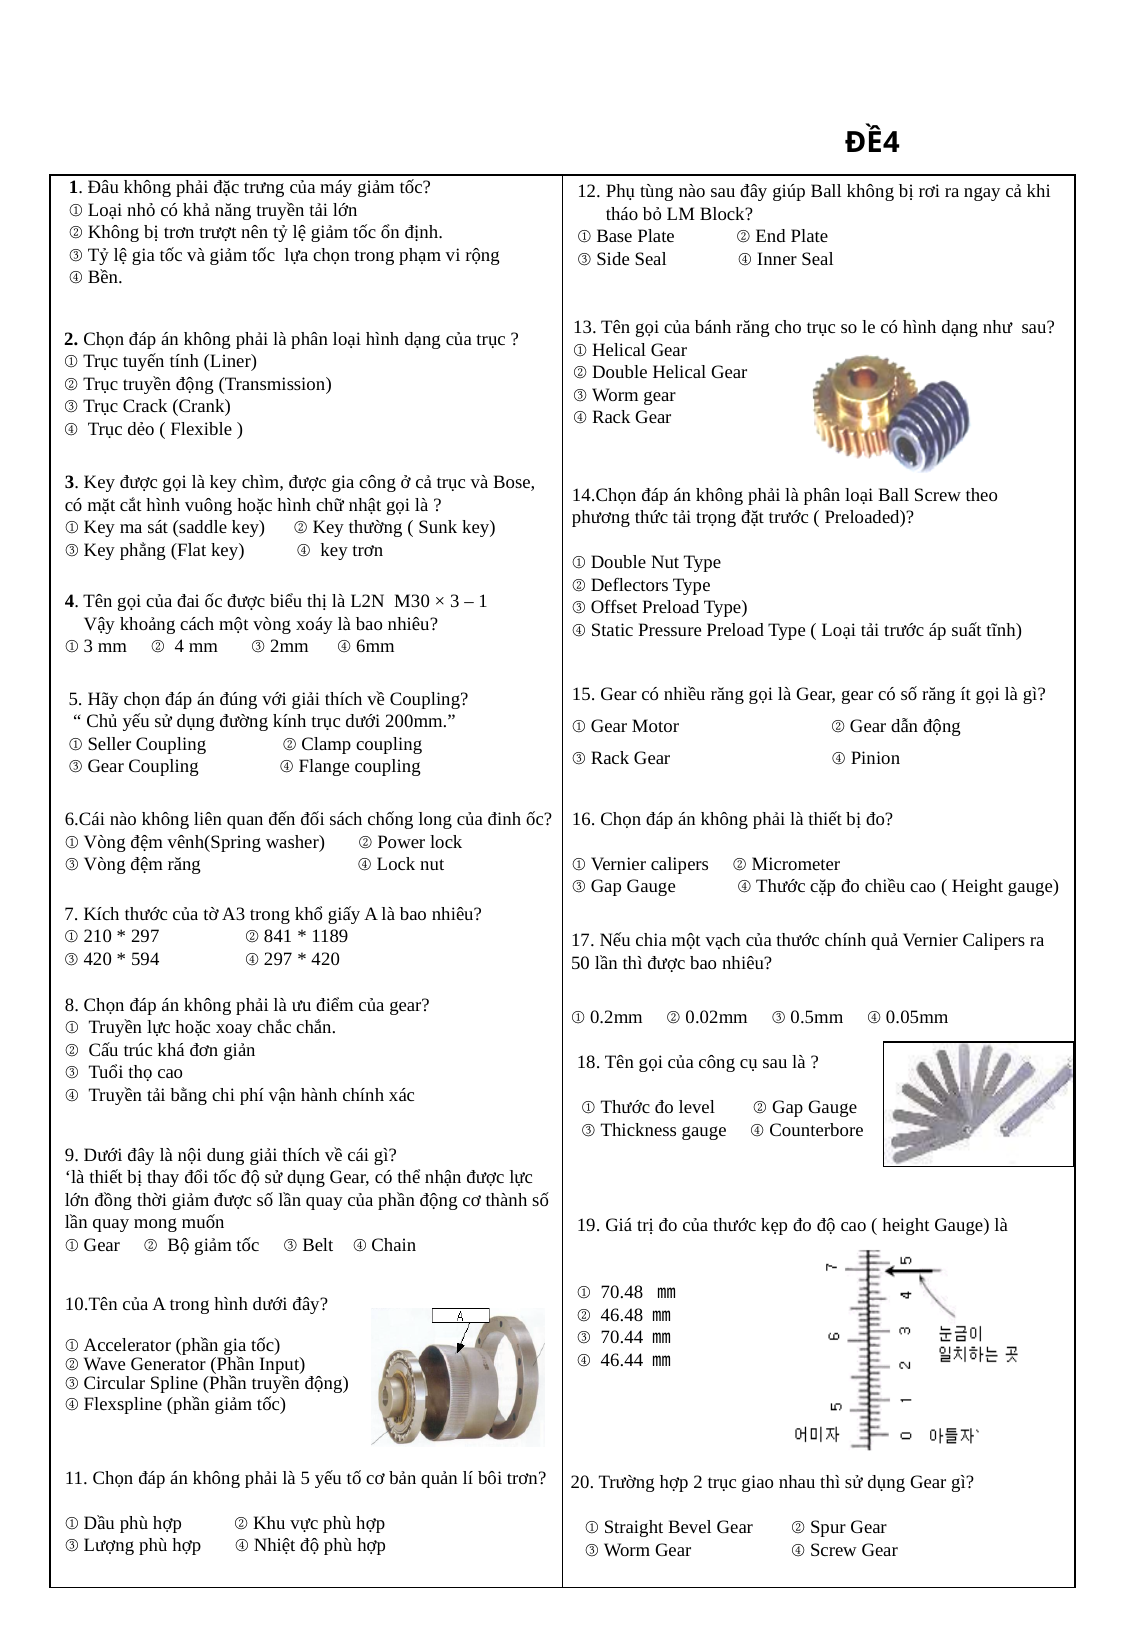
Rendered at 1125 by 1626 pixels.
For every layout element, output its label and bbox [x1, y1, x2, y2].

text_box [829, 115, 928, 166]
picture [370, 1299, 547, 1447]
text_box [49, 167, 1125, 1588]
picture [781, 1232, 1024, 1463]
picture [799, 346, 988, 496]
picture [884, 1042, 1074, 1166]
